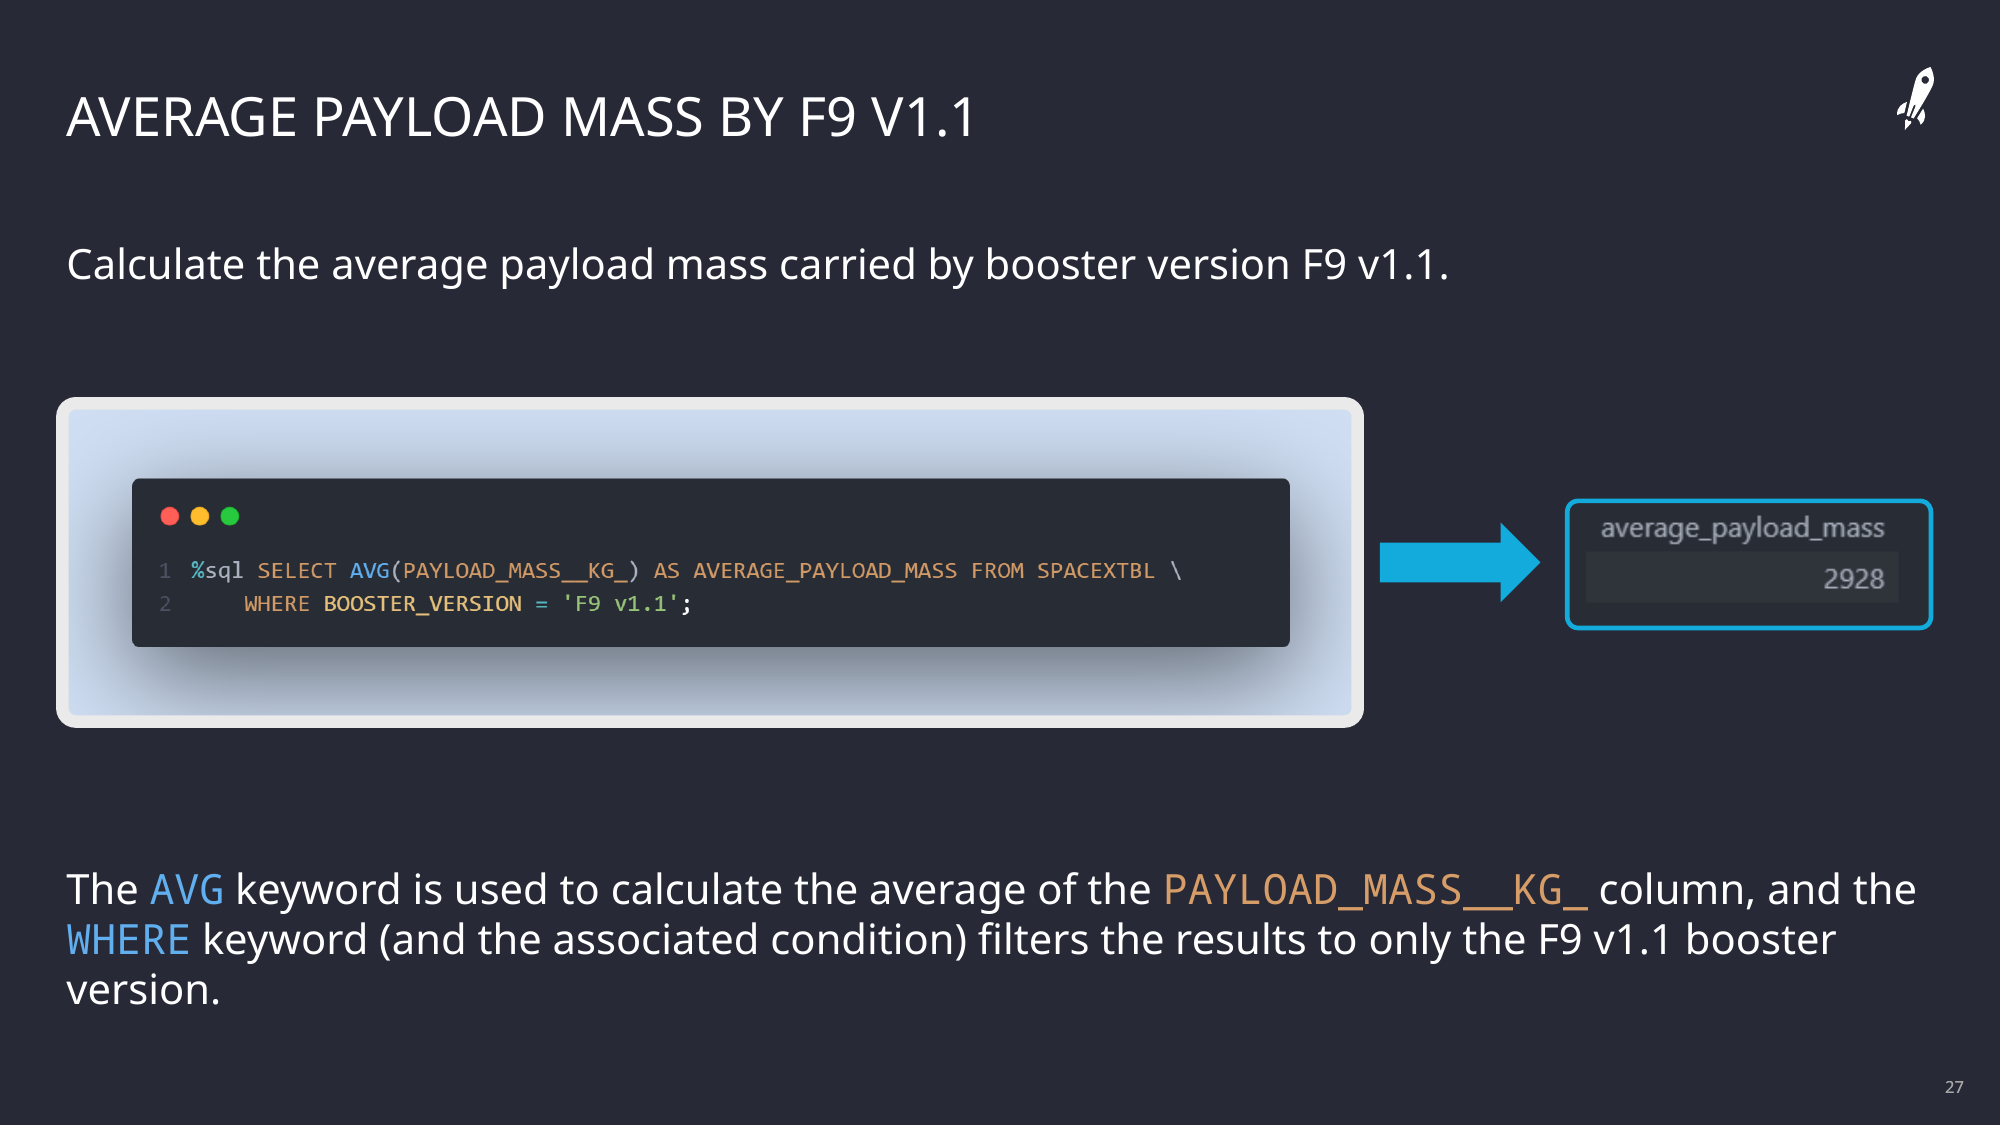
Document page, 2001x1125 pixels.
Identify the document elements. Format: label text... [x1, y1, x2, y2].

text_box [1378, 520, 1542, 605]
list Calculate the average payload mass carried by booster version F9 v1.1. The AVG keyword is used to calculate the average of the PAYLOAD_MASS__KG_ column, and the WHERE keyword (and the associated condition) filters the results to only the F9 v1.1 booster version. [66, 237, 1938, 1050]
picture [62, 403, 1358, 722]
title Average Payload Mass by F9 v1.1 [66, 30, 1863, 149]
picture [1567, 500, 1931, 628]
